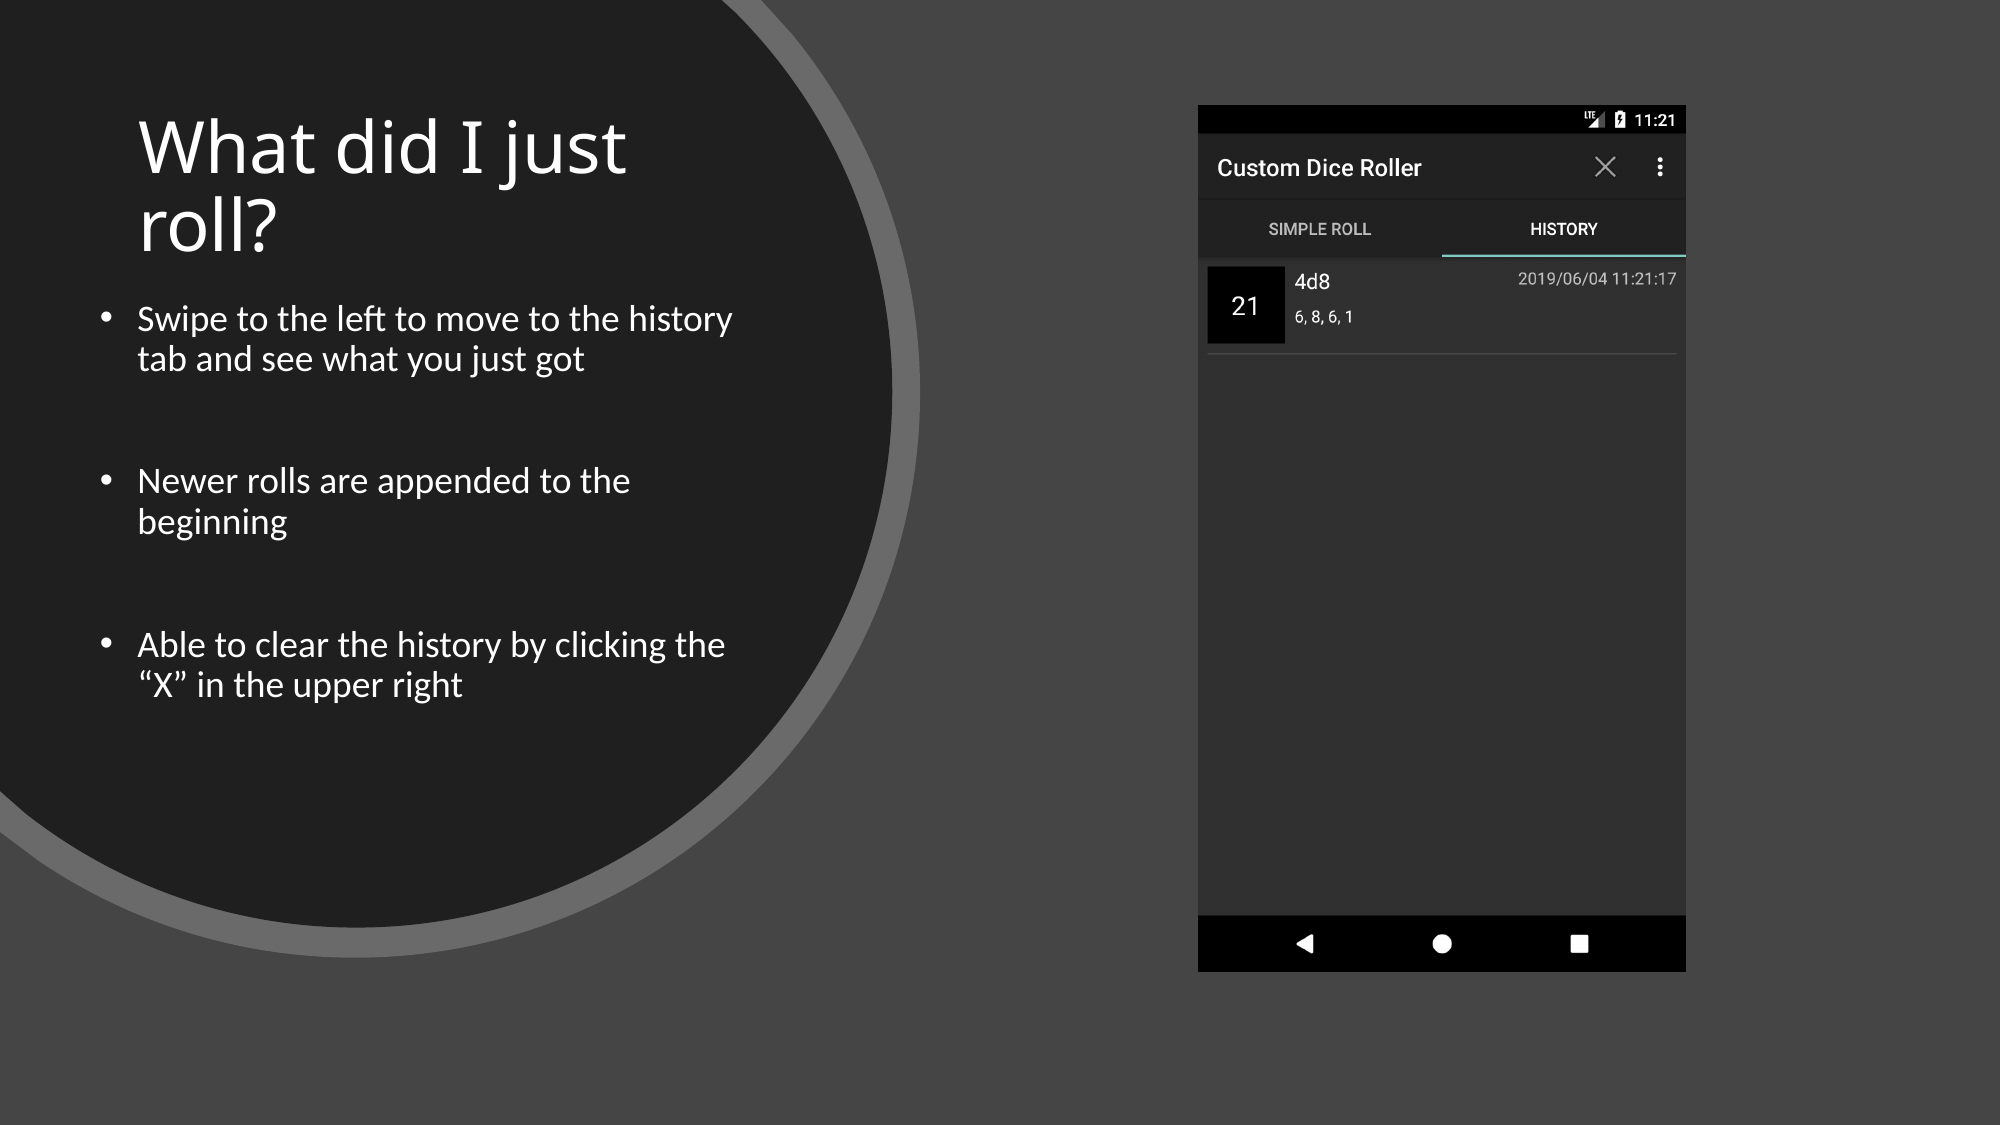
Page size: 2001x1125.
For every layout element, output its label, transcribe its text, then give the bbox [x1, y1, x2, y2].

title What did I just roll? [123, 103, 790, 275]
list Swipe to the left to move to the history tab and see what you just got Newer rolls are appended to the beginning Able to clear the history by clicking the “X” in the upper right [85, 291, 752, 743]
text_box [0, 0, 894, 929]
picture [1198, 105, 1686, 972]
text_box [0, 0, 922, 959]
